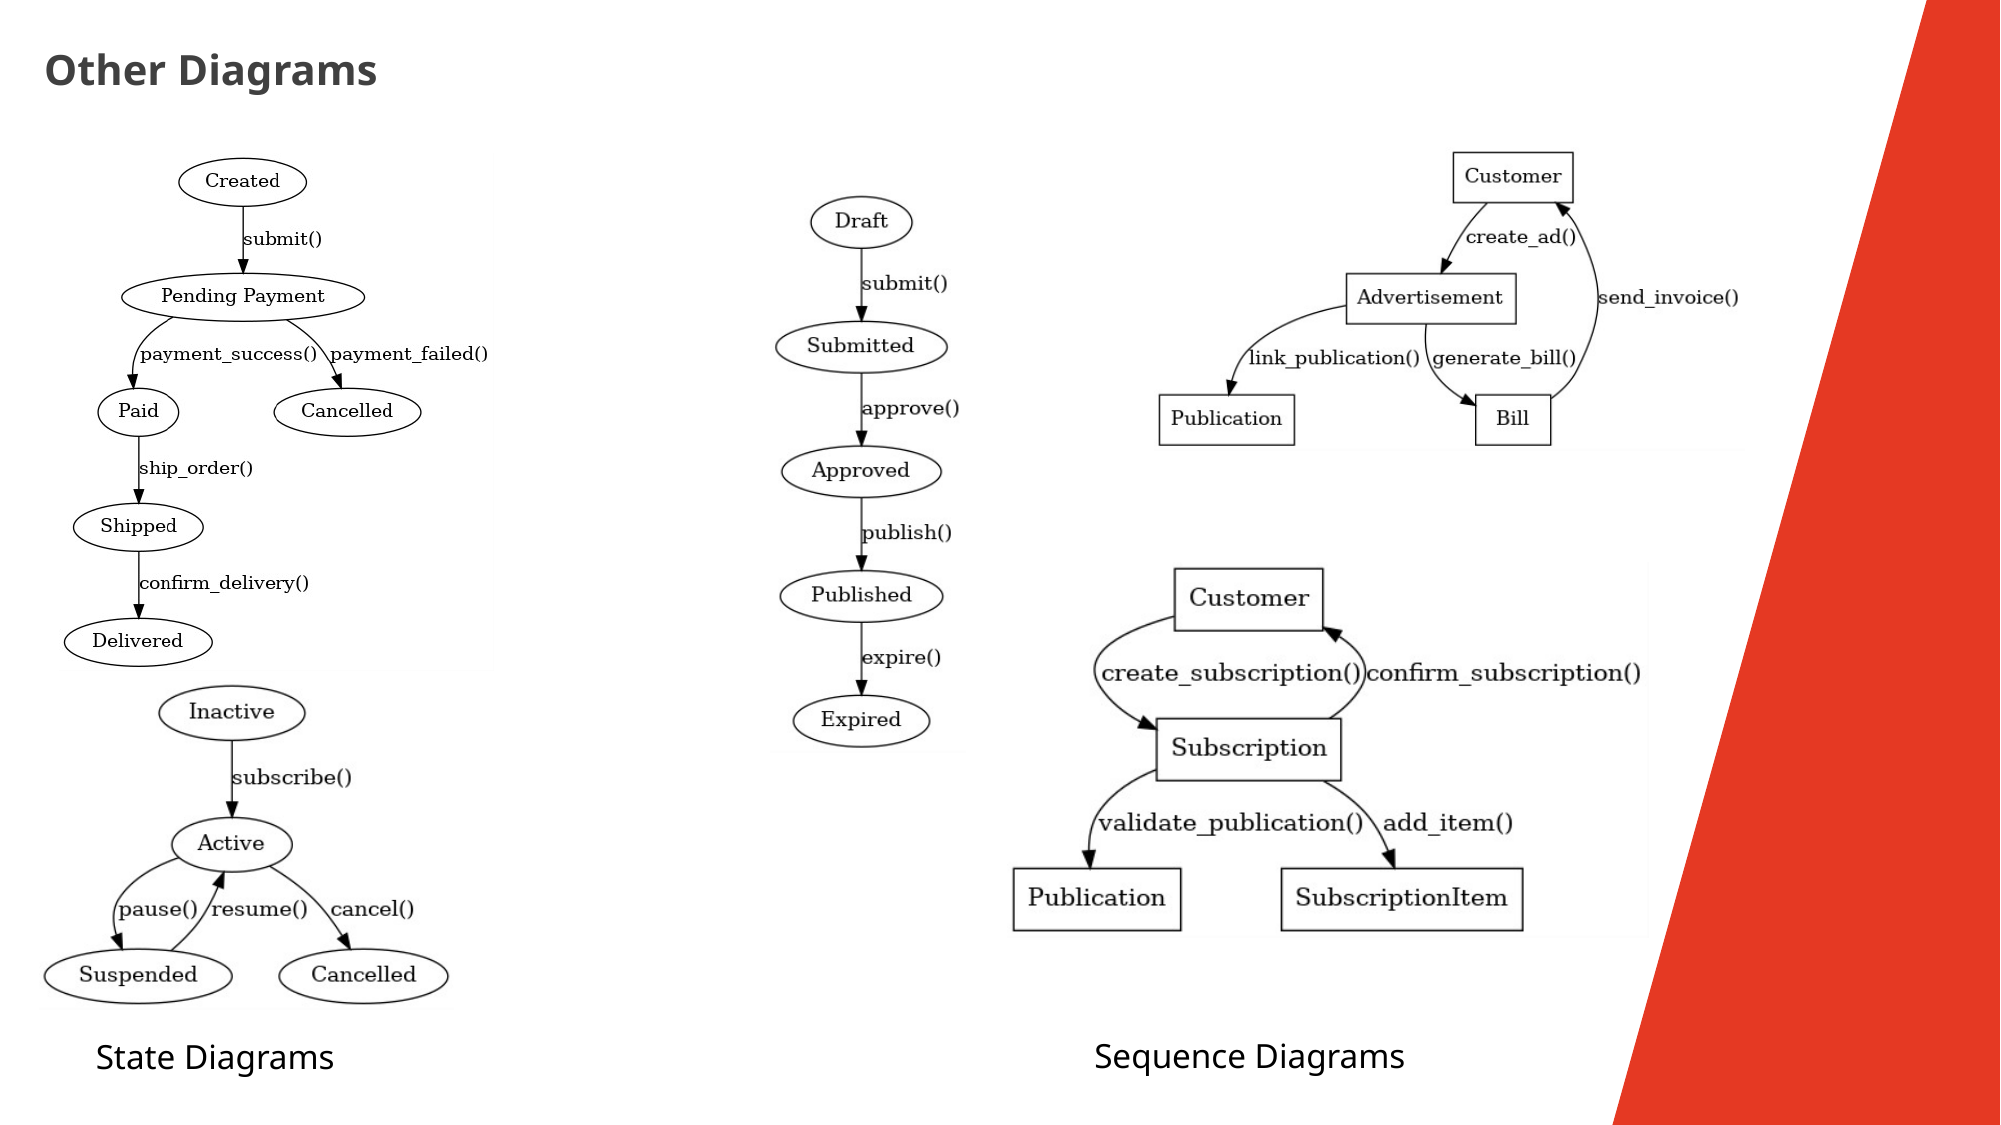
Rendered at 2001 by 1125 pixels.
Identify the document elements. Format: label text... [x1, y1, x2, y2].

picture [1006, 561, 1649, 939]
picture [39, 679, 455, 1011]
picture [769, 191, 966, 753]
text_box Sequence Diagrams [1079, 1028, 1421, 1083]
text_box [1610, 0, 2000, 1125]
text_box State Diagrams [81, 1028, 350, 1084]
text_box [28, 36, 1163, 283]
picture [59, 153, 495, 672]
picture [1153, 147, 1746, 452]
